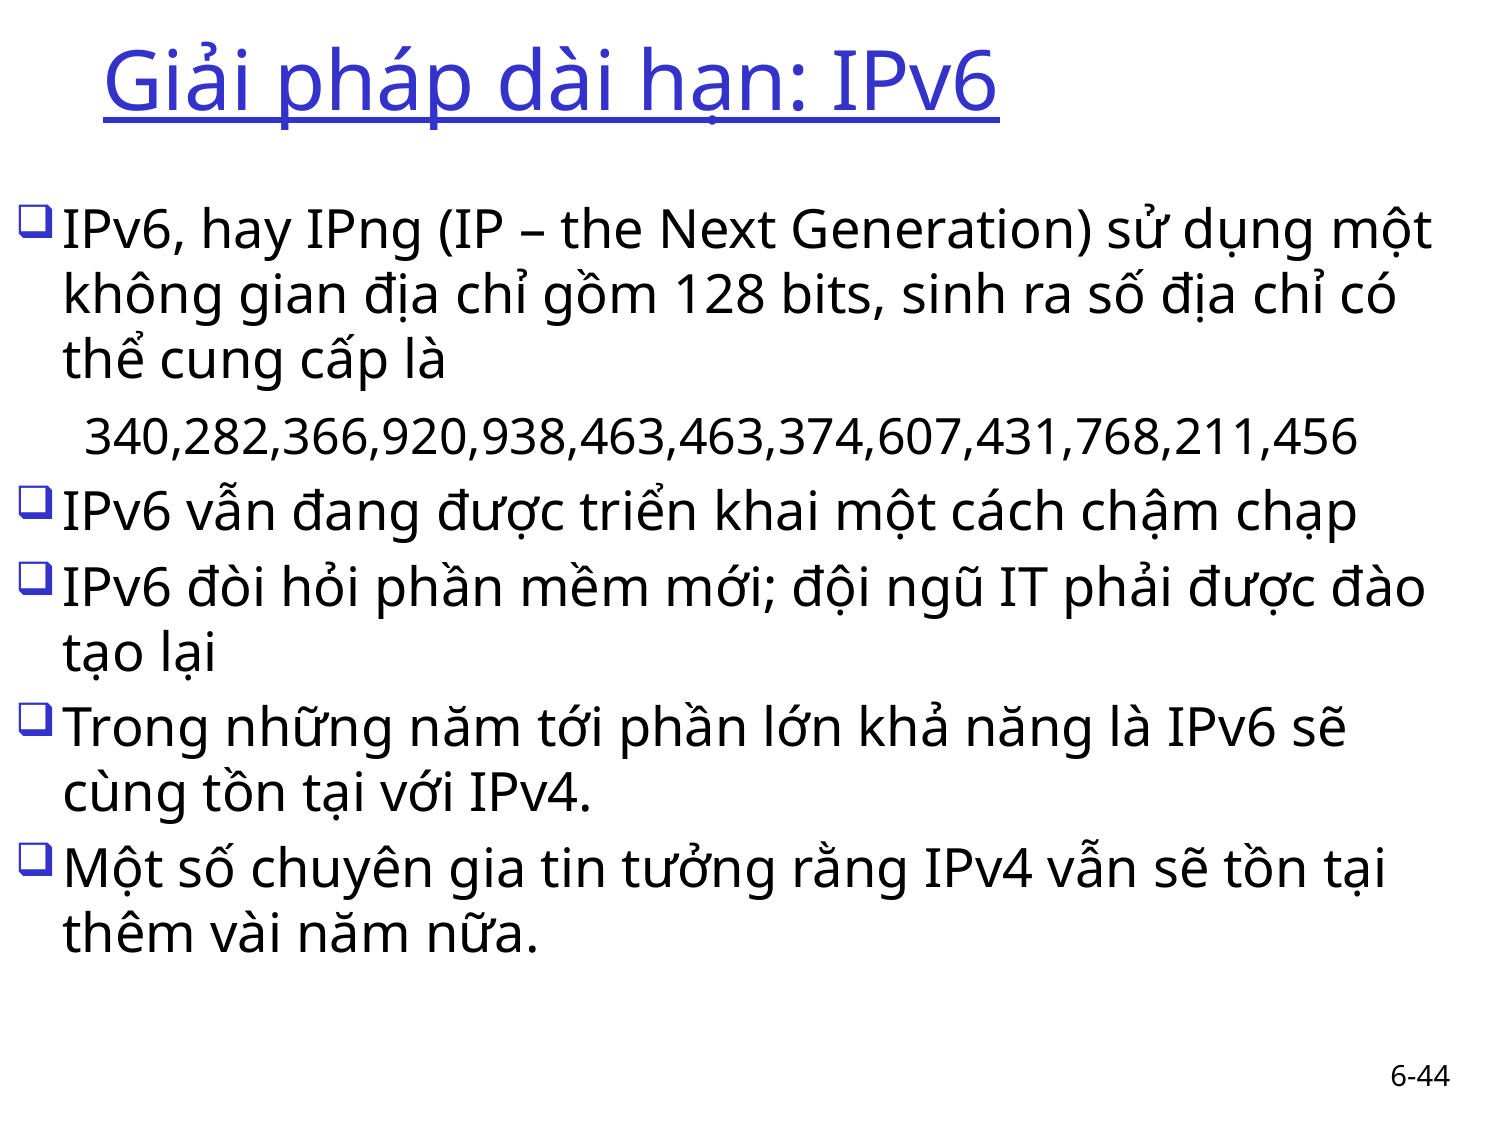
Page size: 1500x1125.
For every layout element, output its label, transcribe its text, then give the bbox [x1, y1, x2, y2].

slide_number 6-44 [1362, 1077, 1466, 1125]
title Giải pháp dài hạn: IPv6 [87, 0, 1500, 171]
list IPv6, hay IPng (IP – the Next Generation) sử dụng một không gian địa chỉ gồm 128 bits, sinh ra số địa chỉ có thể cung cấp là 340,282,366,920,938,463,463,374,607,431,768,211,456 IPv6 vẫn đang được triển khai một cách chậm chạp IPv6 đòi hỏi phần mềm mới; đội ngũ IT phải được đào tạo lại Trong những năm tới phần lớn khả năng là IPv6 sẽ cùng tồn tại với IPv4. Một số chuyên gia tin tưởng rằng IPv4 vẫn sẽ tồn tại thêm vài năm nữa. [0, 187, 1500, 1077]
